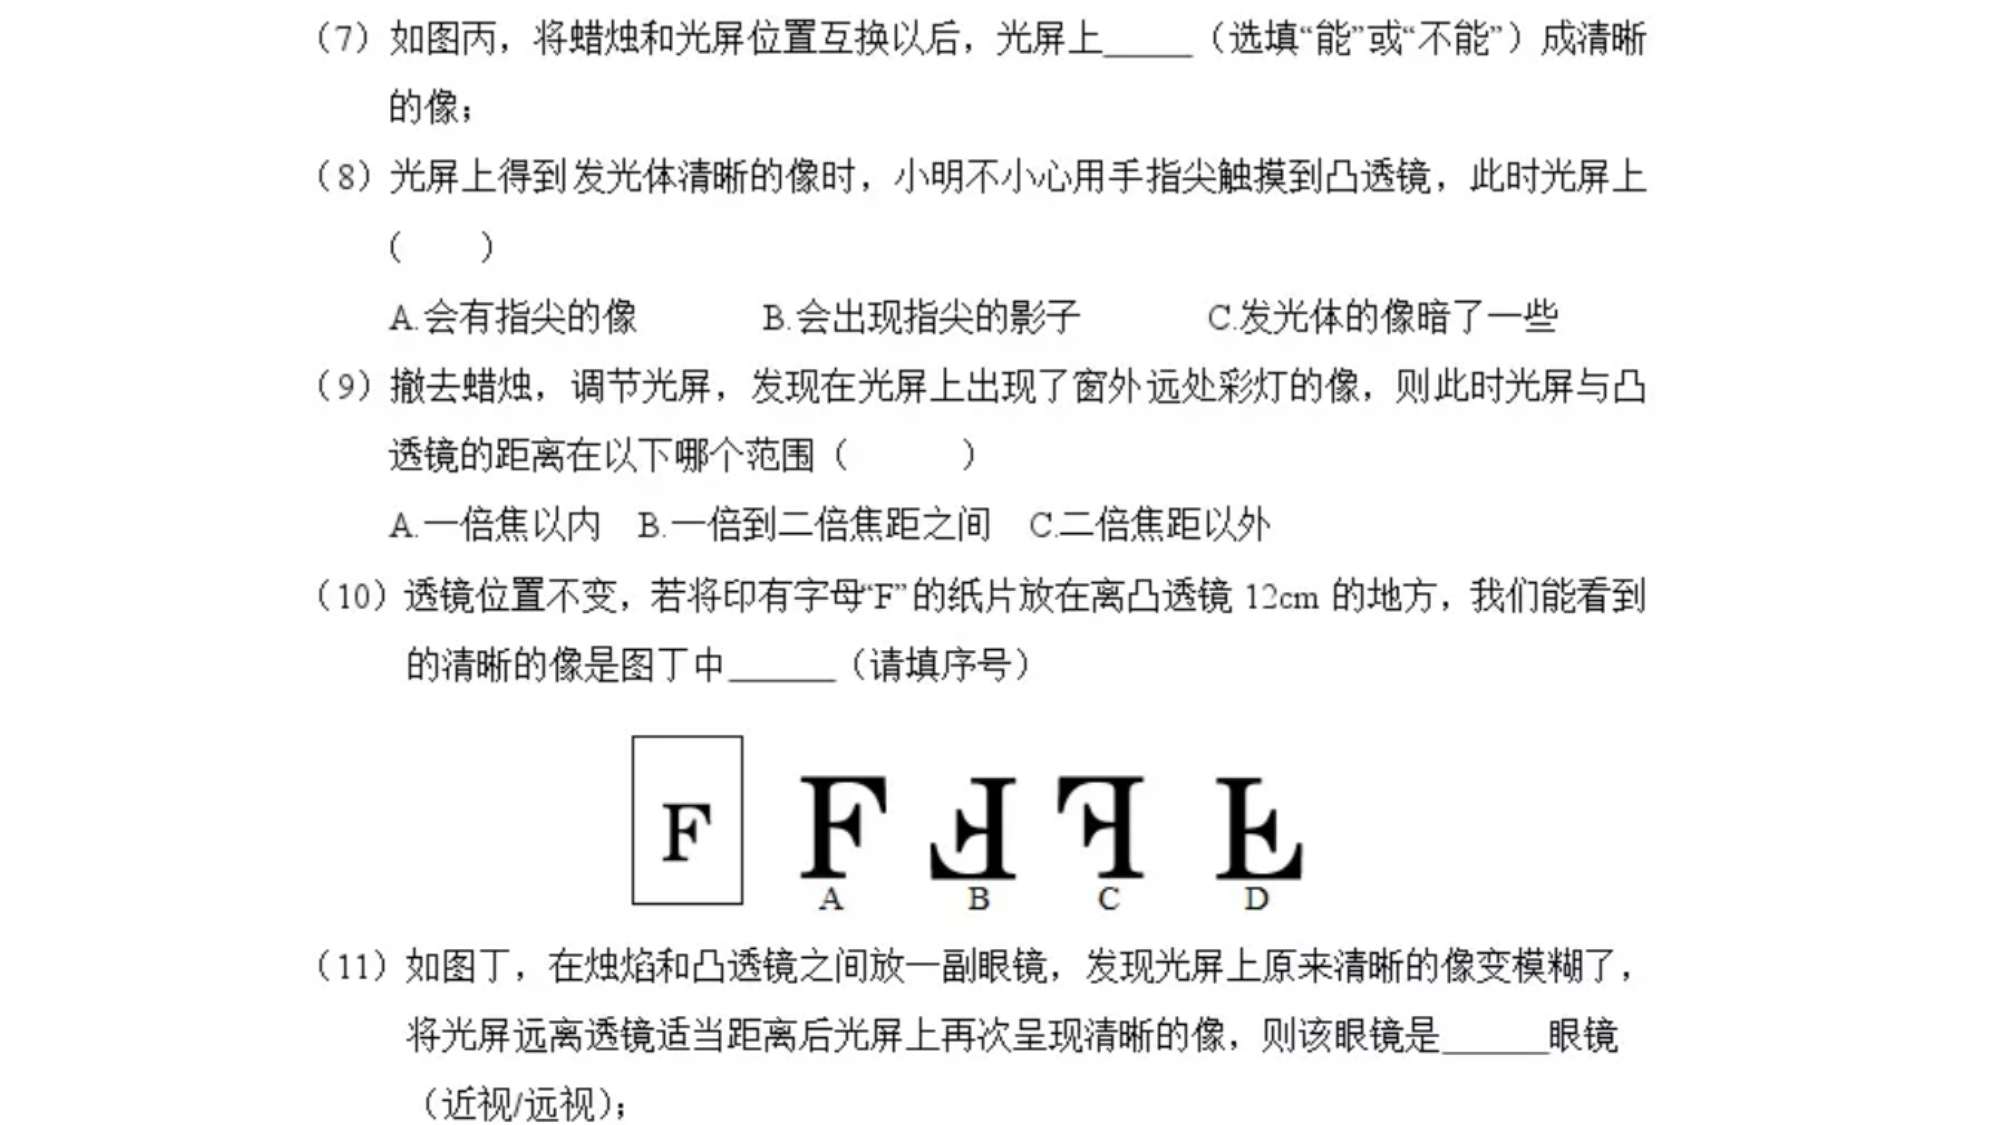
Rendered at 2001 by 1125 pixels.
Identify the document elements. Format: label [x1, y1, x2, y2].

picture [279, 0, 1721, 1125]
